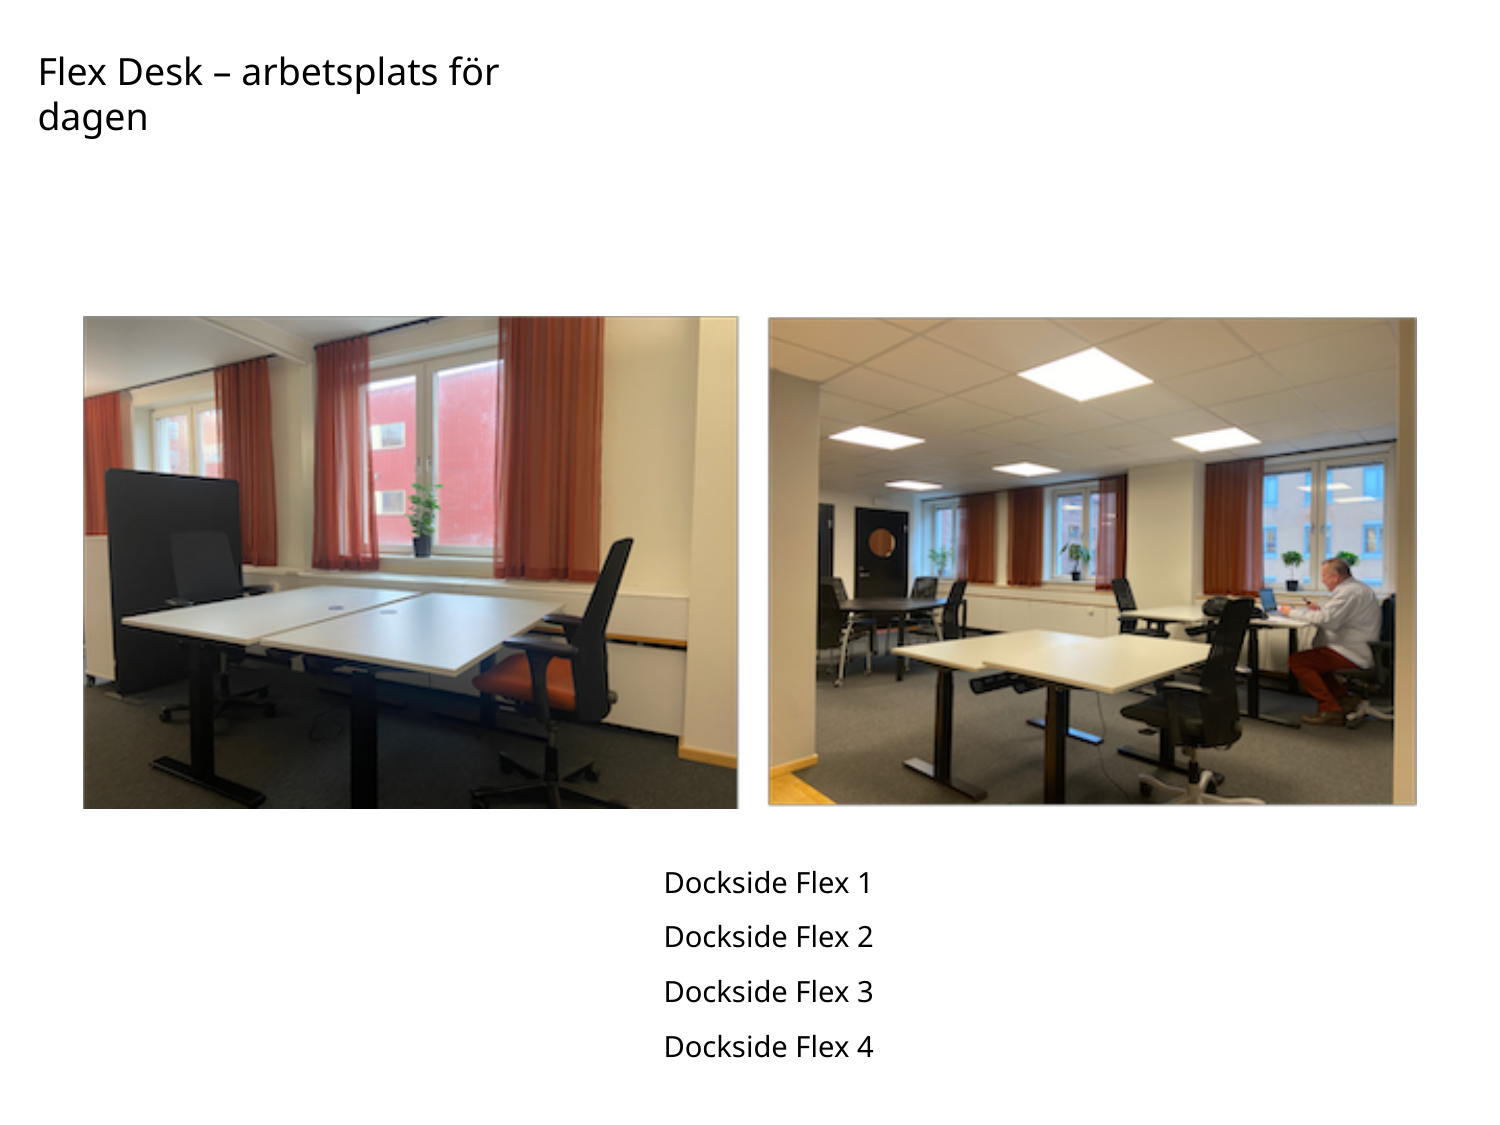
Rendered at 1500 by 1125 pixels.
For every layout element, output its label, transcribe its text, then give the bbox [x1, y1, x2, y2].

text_box Flex Desk – arbetsplats för dagen [22, 40, 590, 146]
picture [83, 316, 1417, 809]
text_box Dockside Flex 1 Dockside Flex 2 Dockside Flex 3 Dockside Flex 4 [648, 856, 1074, 1071]
